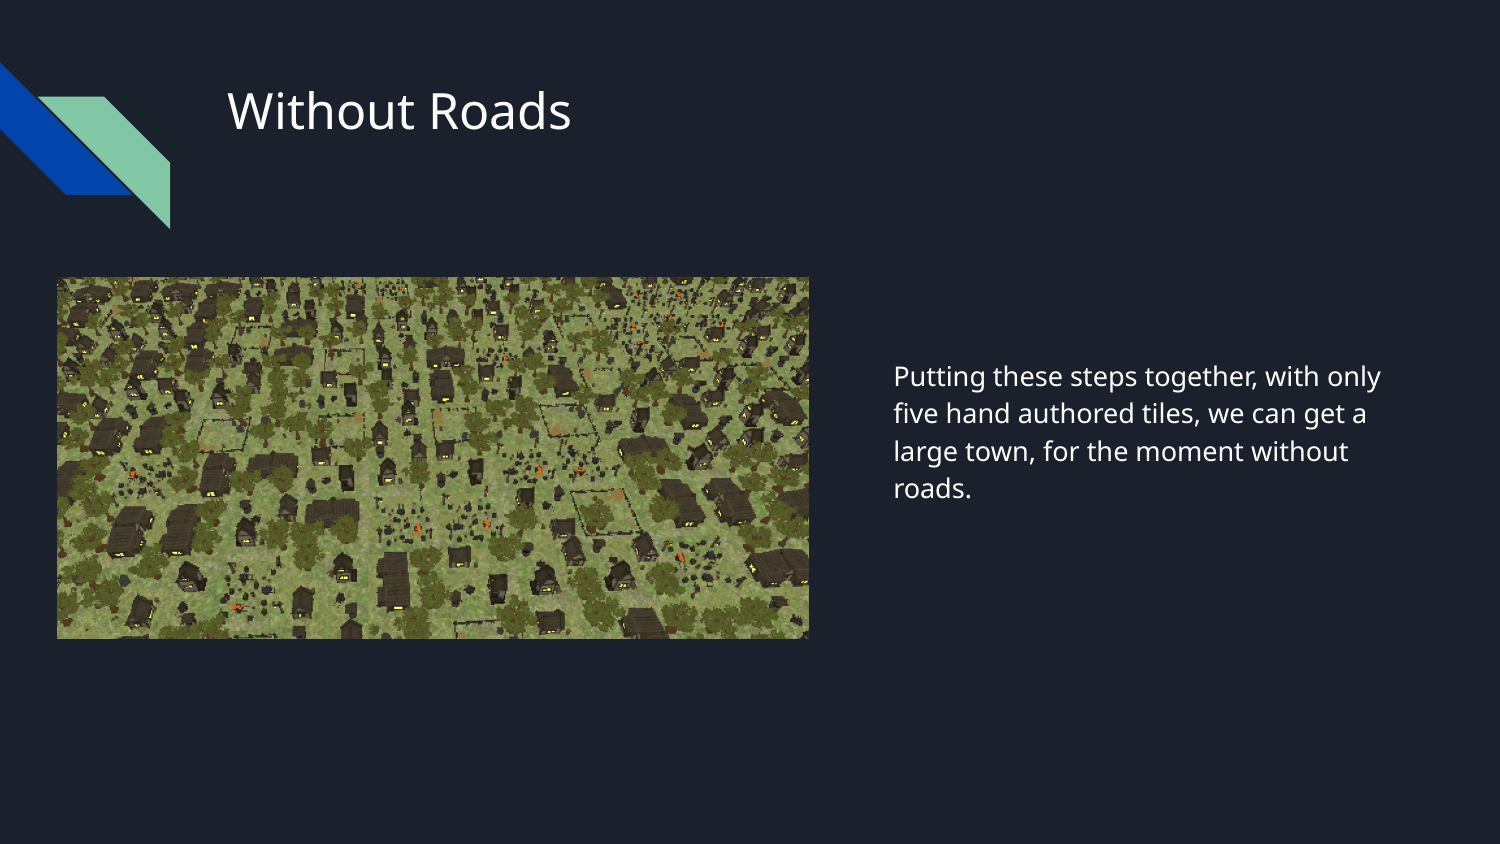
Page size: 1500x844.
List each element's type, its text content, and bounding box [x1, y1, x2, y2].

title Without Roads [212, 64, 1368, 215]
picture [57, 277, 810, 639]
list Putting these steps together, with only five hand authored tiles, we can get a large town, for the moment without roads. [878, 339, 1445, 818]
